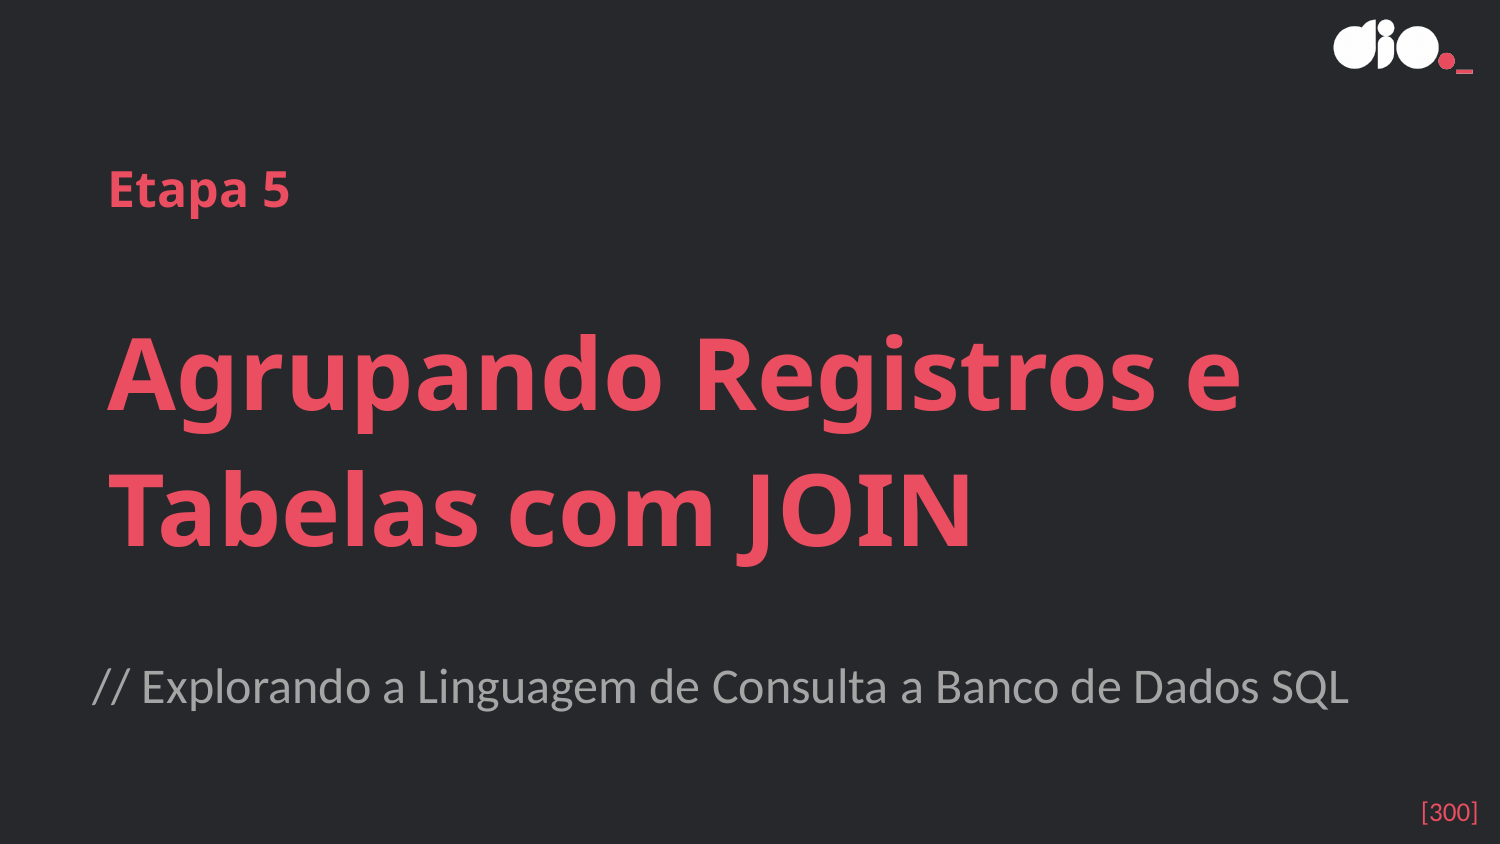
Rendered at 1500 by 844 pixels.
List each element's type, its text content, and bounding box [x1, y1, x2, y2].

text_box Etapa 5 [92, 142, 1309, 223]
text_box // Explorando a Linguagem de Consulta a Banco de Dados SQL [77, 651, 1387, 717]
text_box Agrupando Registros e Tabelas com JOIN [92, 278, 1340, 558]
picture [1332, 19, 1474, 75]
slide_number [300] [1403, 779, 1494, 844]
